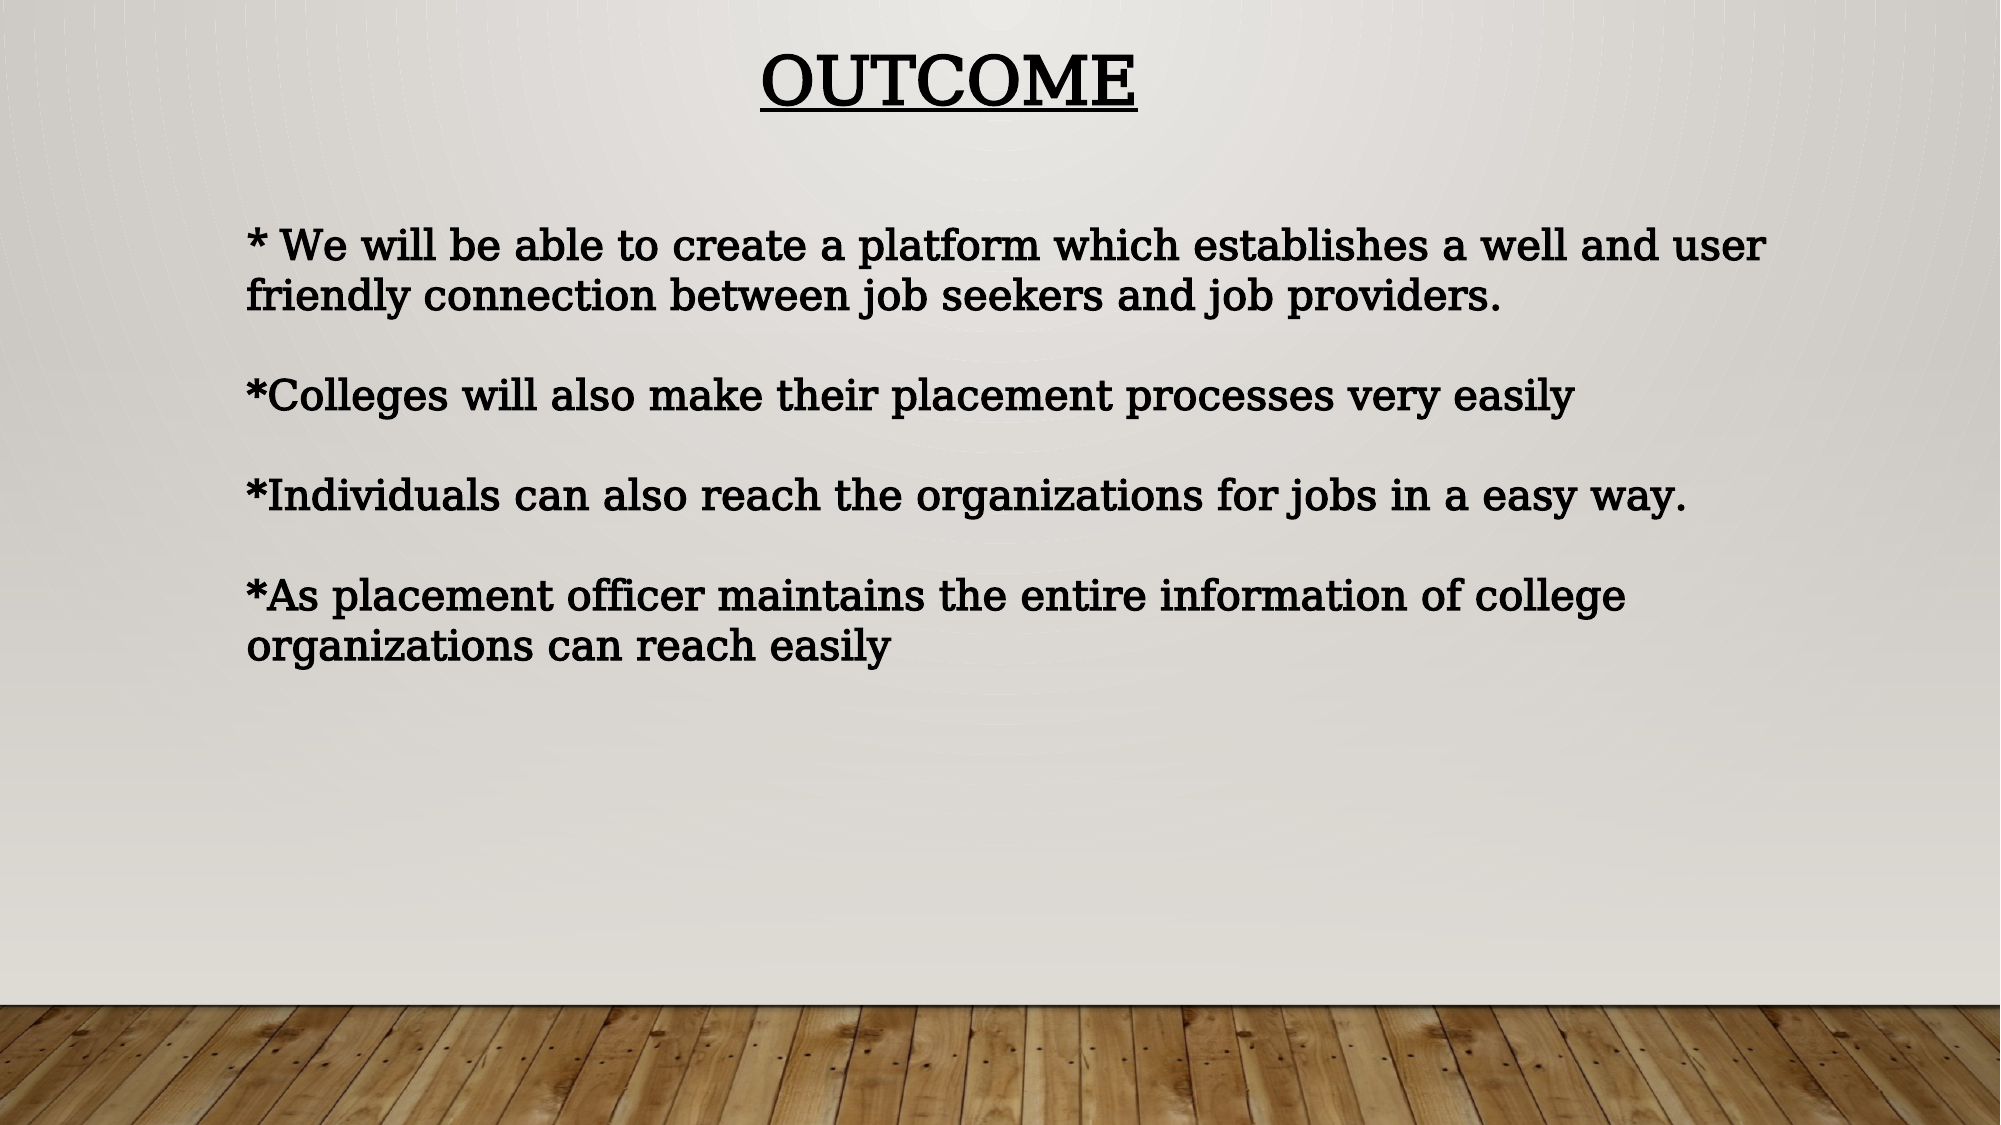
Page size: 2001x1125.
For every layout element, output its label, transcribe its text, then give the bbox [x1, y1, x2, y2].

text_box OUTCOME [745, 30, 1178, 125]
text_box * We will be able to create a platform which establishes a well and user friendly connection between job seekers and job providers. *Colleges will also make their placement processes very easily *Individuals can also reach the organizations for jobs in a easy way. *As placement officer maintains the entire information of college organizations can reach easily [231, 210, 1850, 676]
picture [0, 1005, 2000, 1125]
